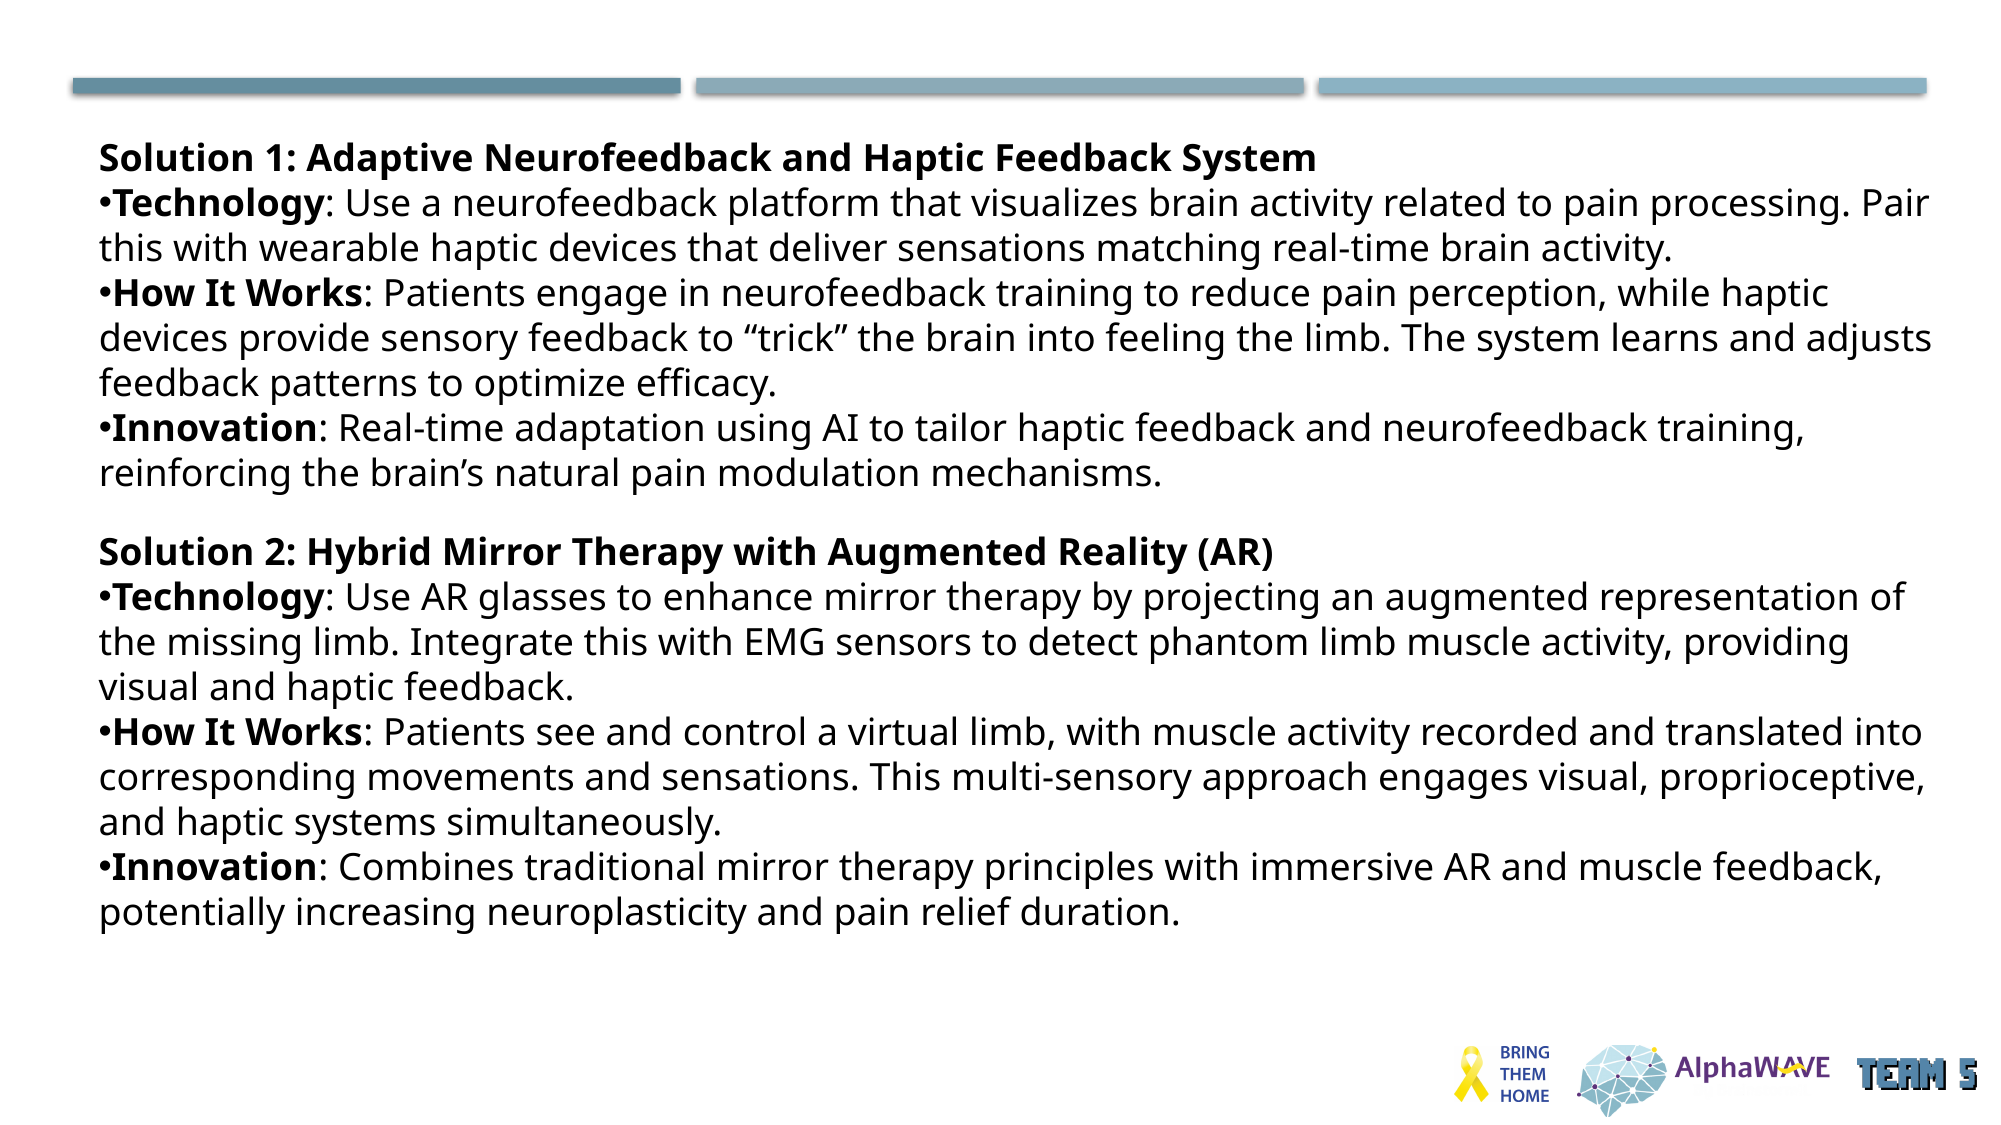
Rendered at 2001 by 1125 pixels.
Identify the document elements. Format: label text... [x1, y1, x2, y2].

picture [1454, 1046, 1549, 1102]
picture [1857, 1058, 1977, 1090]
text_box Solution 1: Adaptive Neurofeedback and Haptic Feedback System Technology: Use a neurofeedback platform that visualizes brain activity related to pain processing. Pair this with wearable haptic devices that deliver sensations matching real-time brain activity. How It Works: Patients engage in neurofeedback training to reduce pain perception, while haptic devices provide sensory feedback to “trick” the brain into feeling the limb. The system learns and adjusts feedback patterns to optimize efficacy. Innovation: Real-time adaptation using AI to tailor haptic feedback and neurofeedback training, reinforcing the brain’s natural pain modulation mechanisms. [84, 126, 1970, 502]
picture [1577, 1045, 1831, 1117]
text_box Solution 2: Hybrid Mirror Therapy with Augmented Reality (AR) Technology: Use AR glasses to enhance mirror therapy by projecting an augmented representation of the missing limb. Integrate this with EMG sensors to detect phantom limb muscle activity, providing visual and haptic feedback. How It Works: Patients see and control a virtual limb, with muscle activity recorded and translated into corresponding movements and sensations. This multi-sensory approach engages visual, proprioceptive, and haptic systems simultaneously. Innovation: Combines traditional mirror therapy principles with immersive AR and muscle feedback, potentially increasing neuroplasticity and pain relief duration. [84, 520, 1957, 941]
